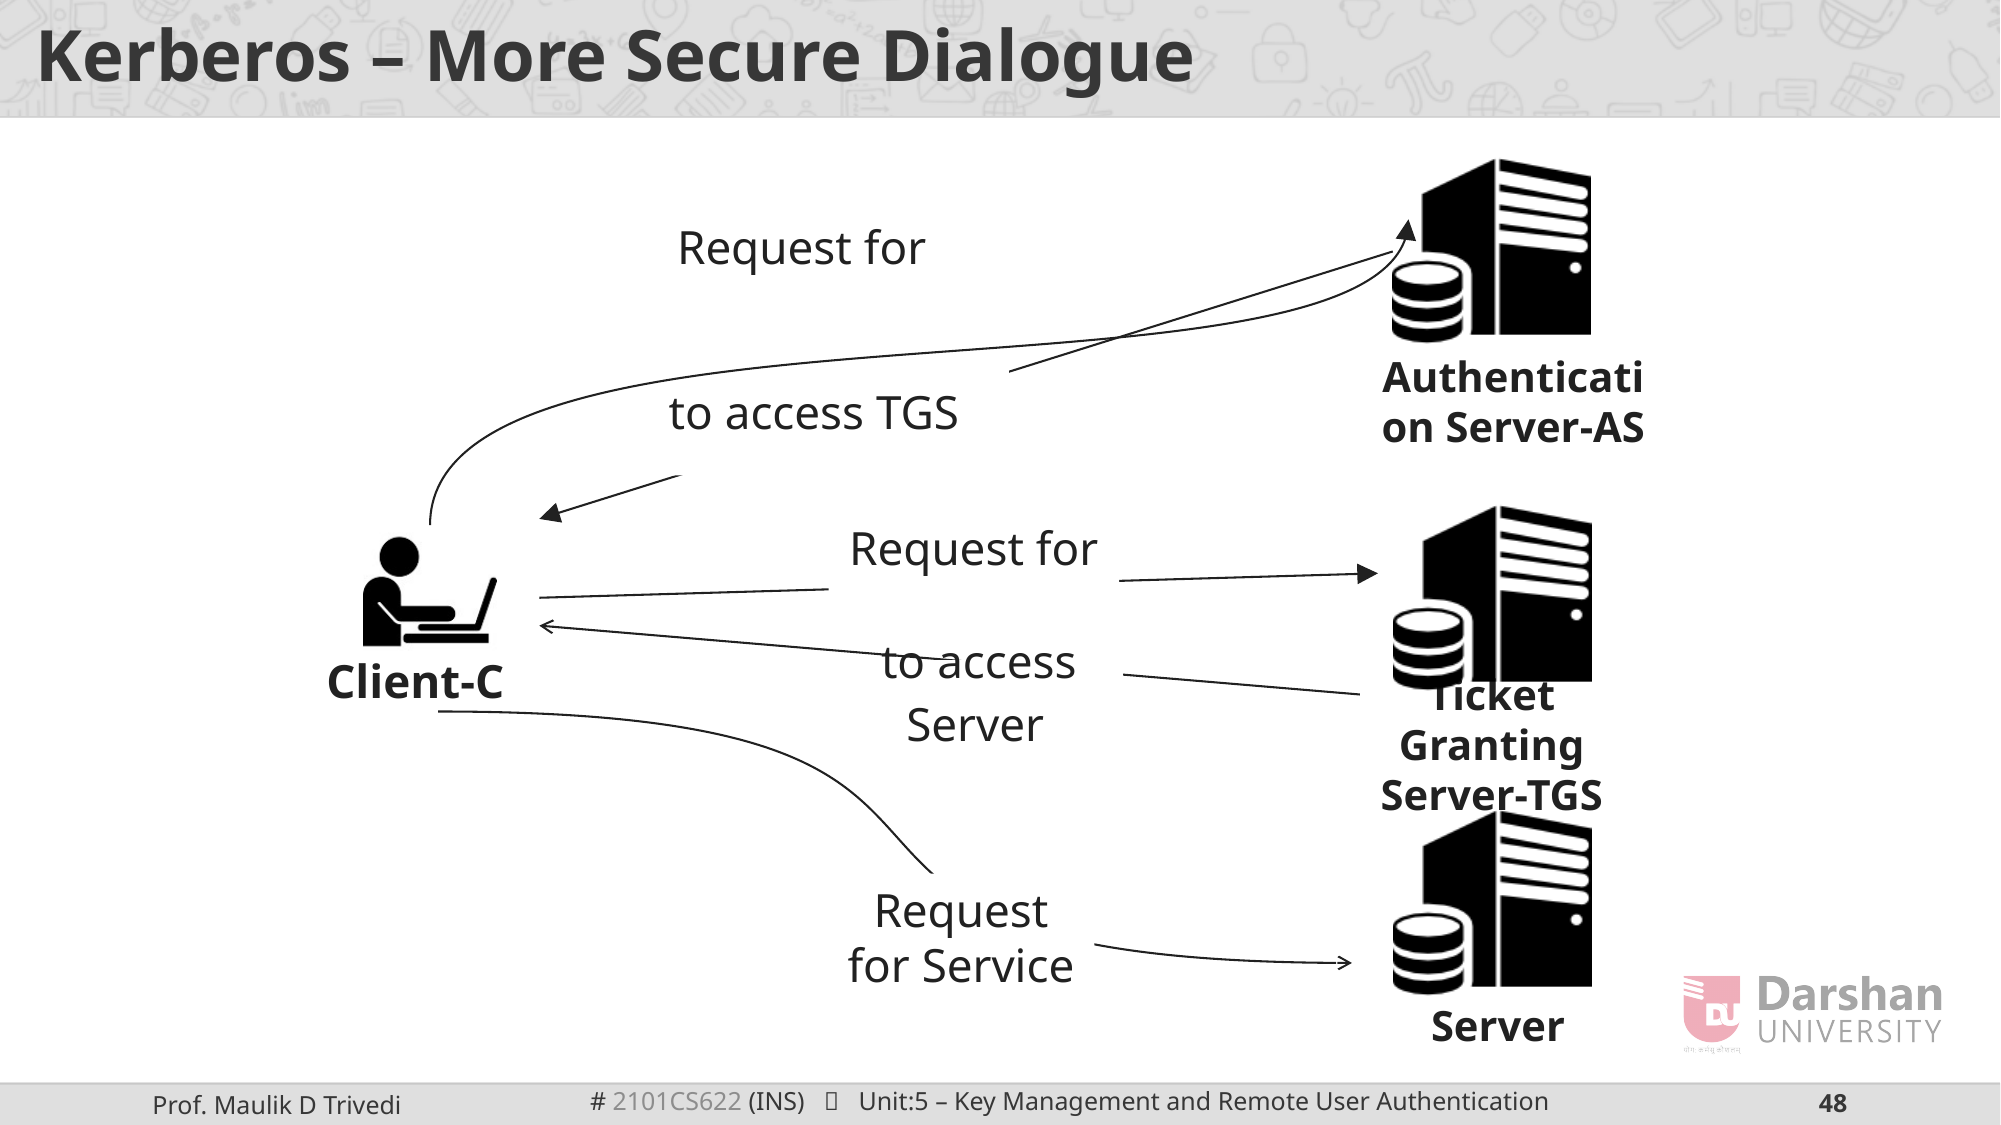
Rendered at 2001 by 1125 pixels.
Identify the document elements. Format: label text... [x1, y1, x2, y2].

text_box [1359, 155, 1667, 454]
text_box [539, 483, 1378, 610]
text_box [1329, 502, 1654, 800]
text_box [438, 711, 1352, 1000]
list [363, 524, 497, 659]
text_box Client-C [308, 650, 522, 711]
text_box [539, 625, 1360, 786]
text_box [430, 180, 1409, 525]
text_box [1393, 807, 1592, 1059]
title Kerberos – More Secure Dialogue [0, 0, 2000, 117]
